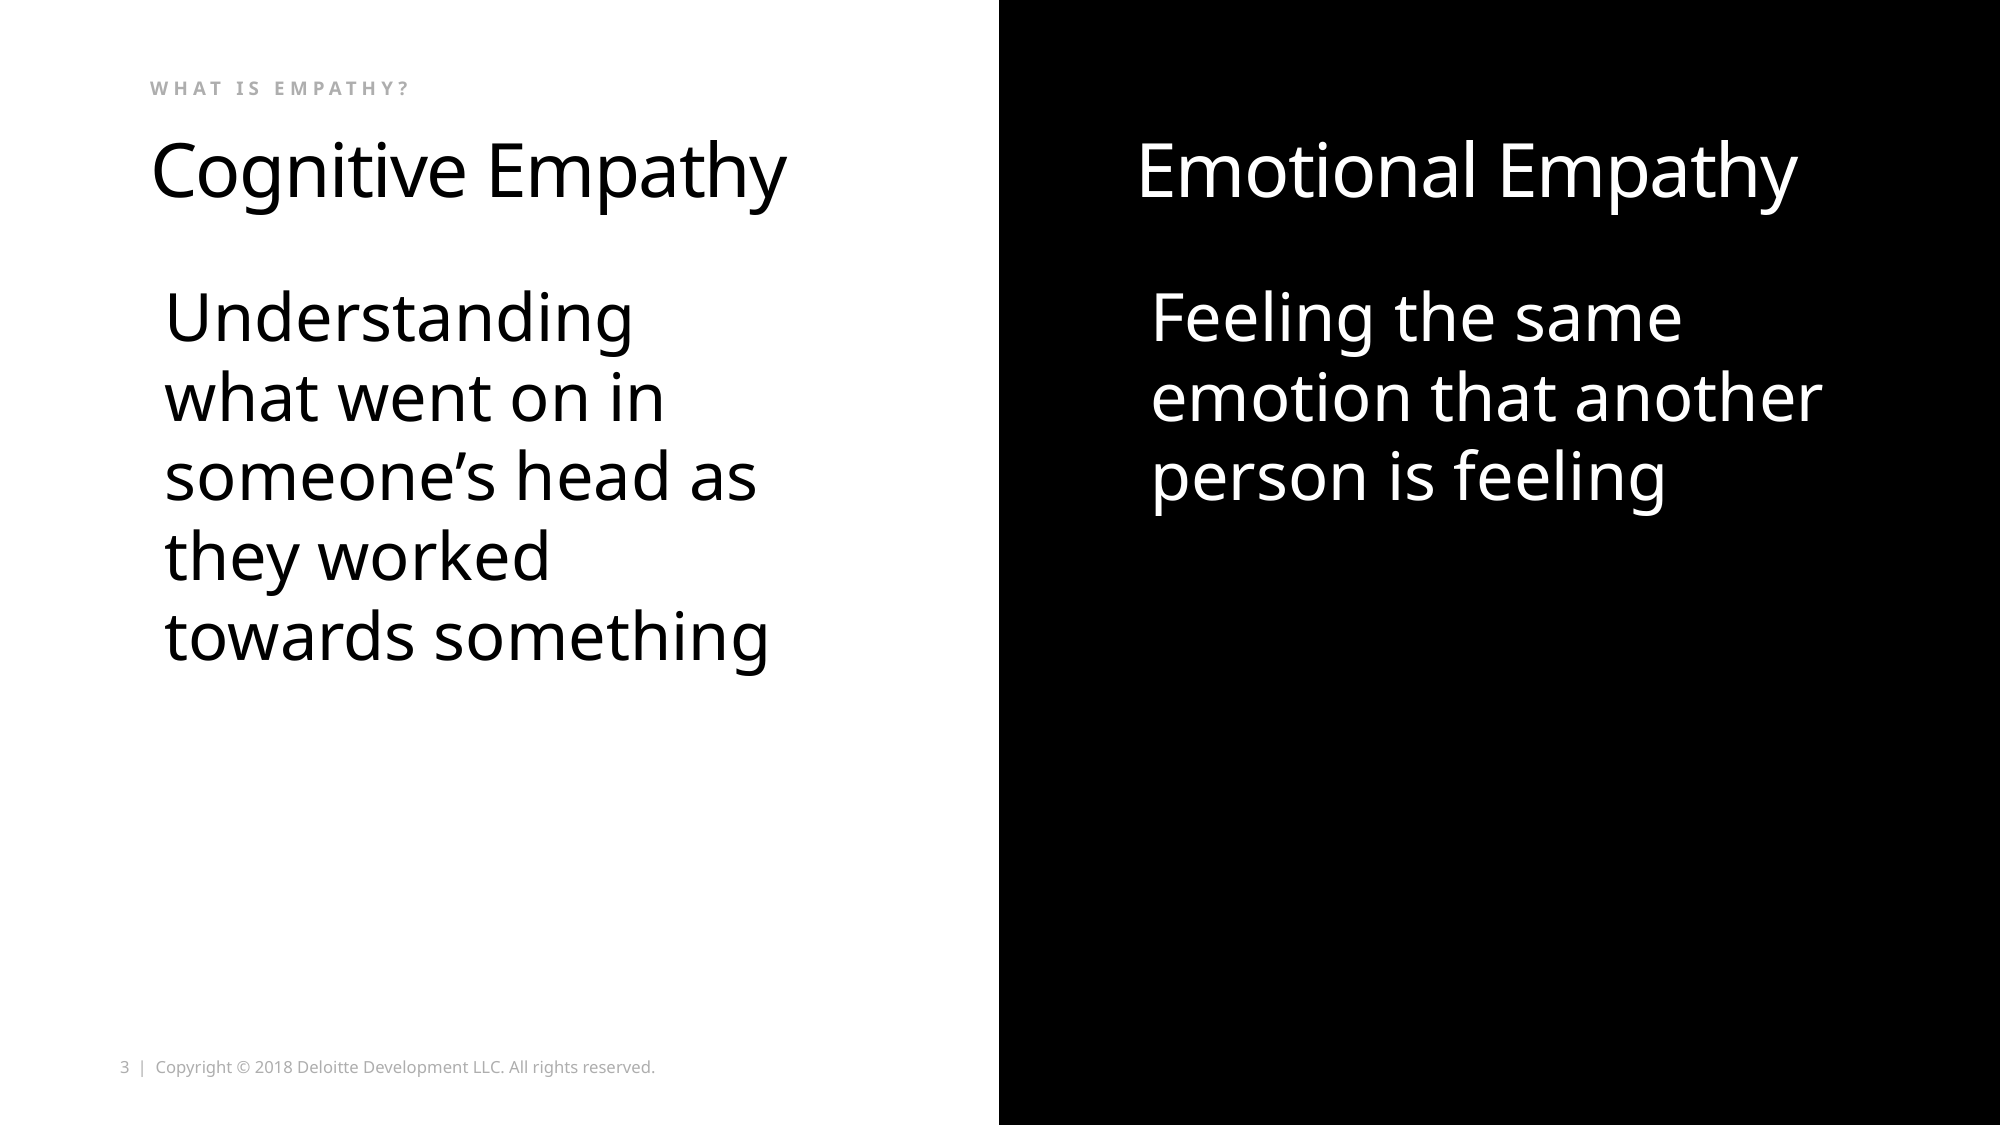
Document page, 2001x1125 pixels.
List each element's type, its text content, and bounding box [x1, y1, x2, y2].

list What is empathy? [150, 76, 701, 110]
text_box Understanding what went on in someone’s head as they worked towards something [150, 266, 794, 682]
text_box Emotional Empathy [1135, 113, 1865, 212]
text_box Feeling the same emotion that another person is feeling [1135, 266, 1865, 522]
text_box [999, 0, 2000, 1125]
title Cognitive Empathy [150, 113, 794, 212]
